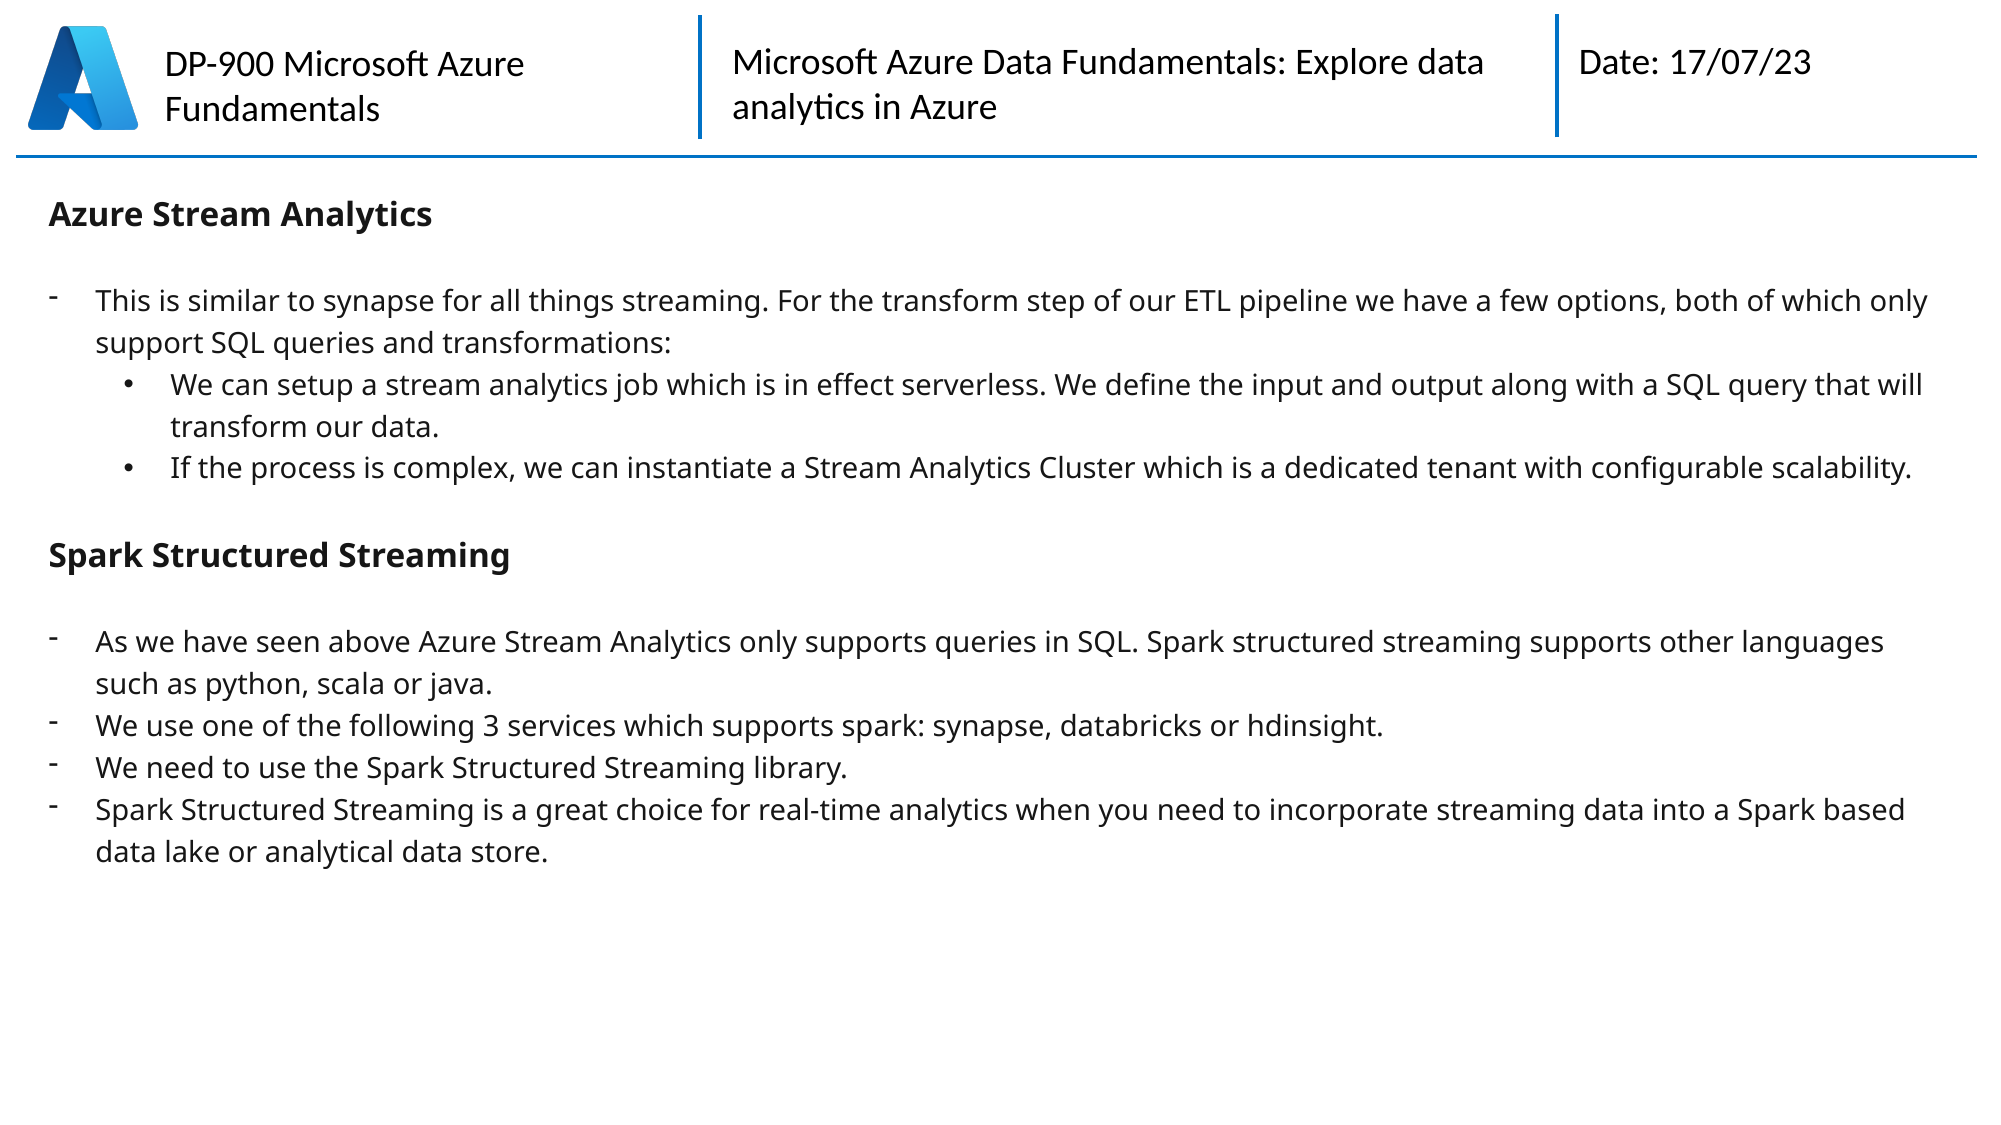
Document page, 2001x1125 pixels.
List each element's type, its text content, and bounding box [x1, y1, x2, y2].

text_box Azure Stream Analytics This is similar to synapse for all things streaming. For the transform step of our ETL pipeline we have a few options, both of which only support SQL queries and transformations: We can setup a stream analytics job which is in effect serverless. We define the input and output along with a SQL query that will transform our data. If the process is complex, we can instantiate a Stream Analytics Cluster which is a dedicated tenant with configurable scalability. Spark Structured Streaming As we have seen above Azure Stream Analytics only supports queries in SQL. Spark structured streaming supports other languages such as python, scala or java. We use one of the following 3 services which supports spark: synapse, databricks or hdinsight. We need to use the Spark Structured Streaming library. Spark Structured Streaming is a great choice for real-time analytics when you need to incorporate streaming data into a Spark based data lake or analytical data store. [33, 177, 1967, 918]
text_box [16, 13, 1978, 157]
picture [23, 18, 143, 138]
